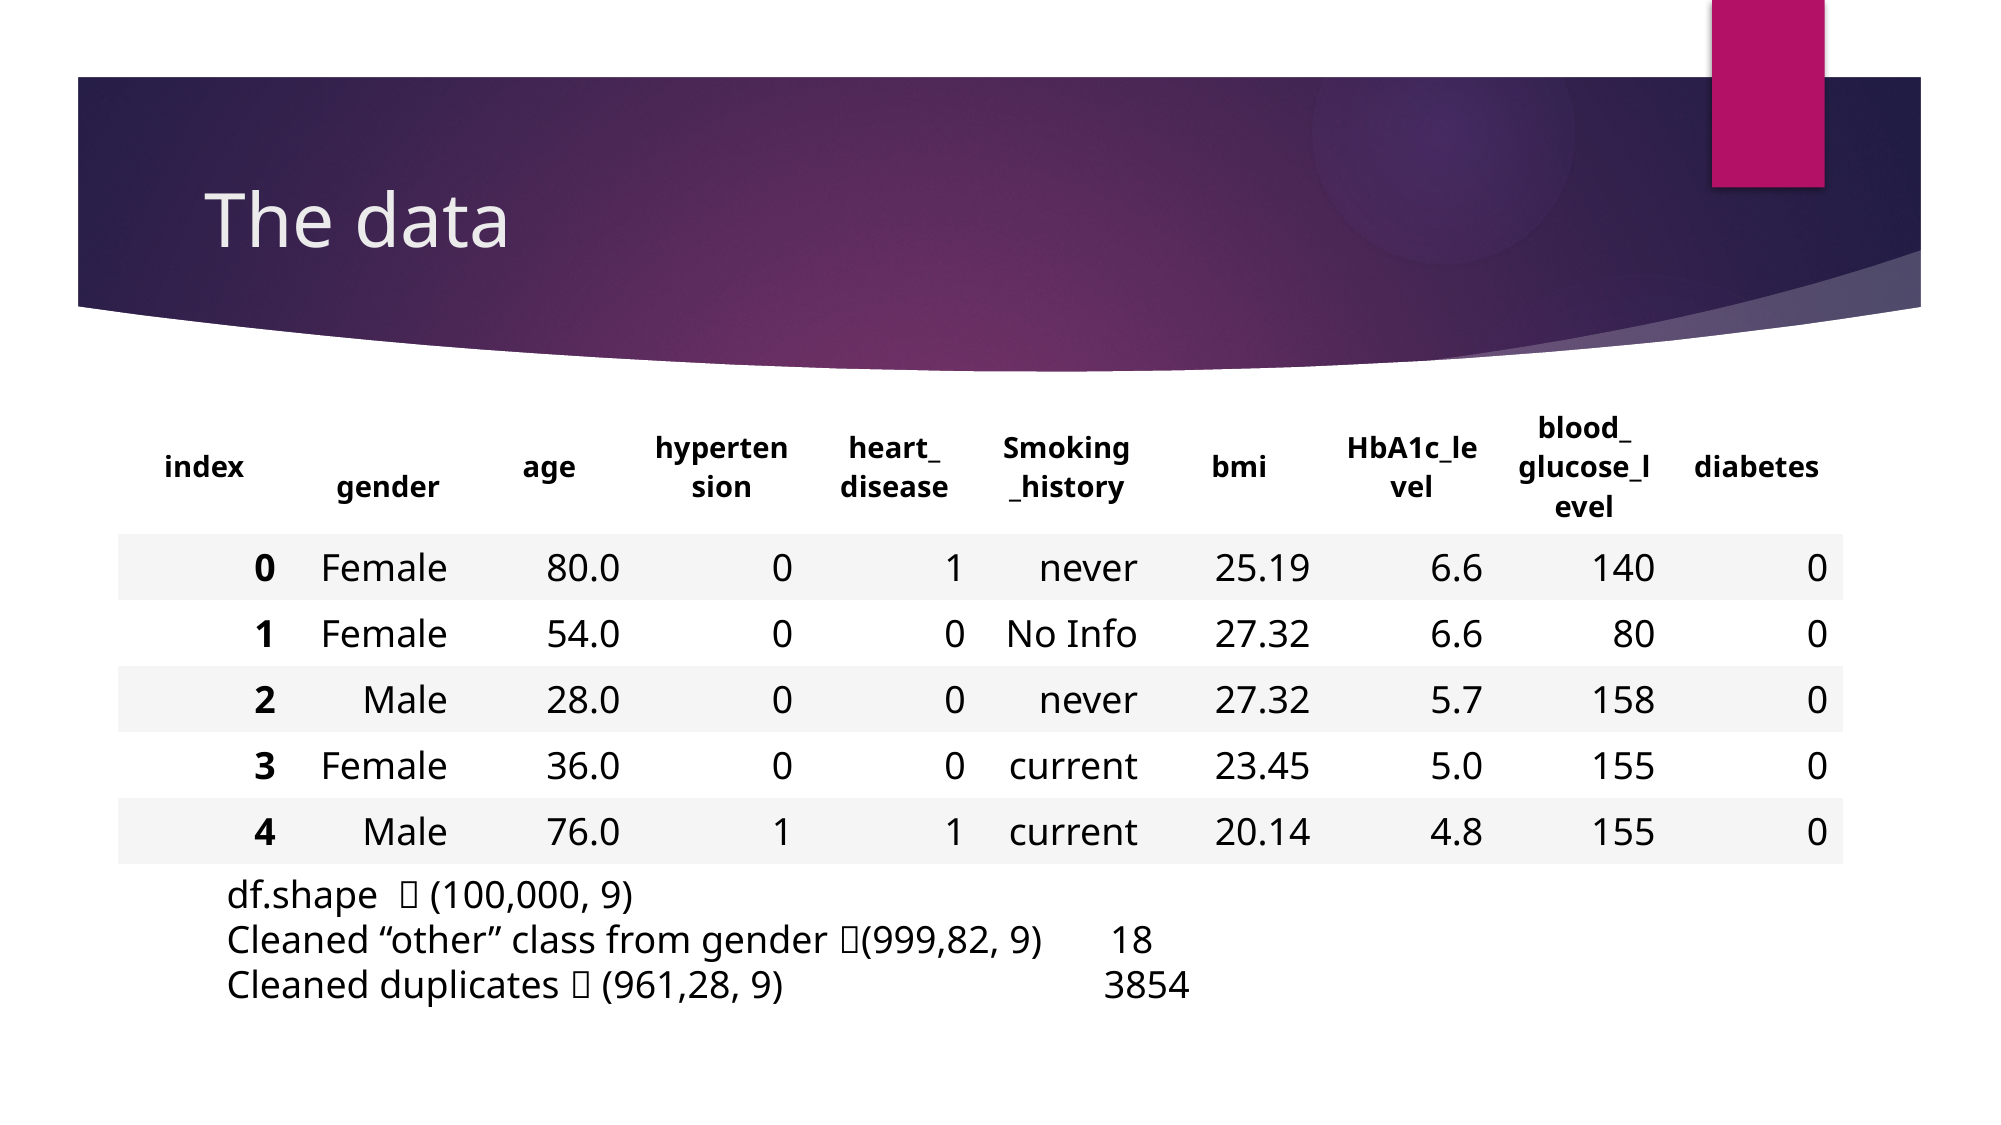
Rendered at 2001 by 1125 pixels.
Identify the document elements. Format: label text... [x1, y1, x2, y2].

table_cell Female [291, 600, 463, 666]
table_header gender [291, 399, 463, 534]
table_cell 0 [808, 666, 981, 732]
table_cell Male [291, 798, 463, 864]
table_cell 0 [1671, 798, 1843, 864]
title The data [189, 159, 1627, 276]
table_cell 2 [118, 666, 291, 732]
table_cell 1 [808, 534, 981, 600]
table_cell 5.0 [1326, 732, 1498, 798]
table_header HbA1c_level [1326, 399, 1498, 534]
table_header heart_ disease [808, 399, 981, 534]
table_cell current [981, 732, 1153, 798]
table_cell 0 [636, 732, 808, 798]
table_cell 36.0 [463, 732, 636, 798]
table_cell No Info [981, 600, 1153, 666]
table_header bmi [1153, 399, 1326, 534]
table_header diabetes [1671, 399, 1843, 534]
table_cell 1 [118, 600, 291, 666]
table_cell 0 [808, 600, 981, 666]
text_box df.shape  (100,000, 9) Cleaned “other” class from gender (999,82, 9) 18 Cleaned duplicates  (961,28, 9) 3854 [211, 864, 1301, 1014]
table_cell 54.0 [463, 600, 636, 666]
table_cell 1 [808, 798, 981, 864]
table_cell never [981, 534, 1153, 600]
table_cell 3 [118, 732, 291, 798]
table_cell 155 [1498, 798, 1671, 864]
table_cell 6.6 [1326, 600, 1498, 666]
table_cell 140 [1498, 534, 1671, 600]
table_cell 1 [636, 798, 808, 864]
table_cell Female [291, 732, 463, 798]
table_cell 80 [1498, 600, 1671, 666]
table_cell 0 [1671, 732, 1843, 798]
table_cell 0 [636, 534, 808, 600]
table_cell 20.14 [1153, 798, 1326, 864]
table_cell 0 [1671, 600, 1843, 666]
table_cell 25.19 [1153, 534, 1326, 600]
table_header Smoking _history [981, 399, 1153, 534]
table_cell 27.32 [1153, 666, 1326, 732]
table_cell 155 [1498, 732, 1671, 798]
table_cell Female [291, 534, 463, 600]
table_header hypertension [636, 399, 808, 534]
table_cell 6.6 [1326, 534, 1498, 600]
table_cell never [981, 666, 1153, 732]
table_cell 158 [1498, 666, 1671, 732]
table_cell 0 [118, 534, 291, 600]
table_cell 4.8 [1326, 798, 1498, 864]
table_header age [463, 399, 636, 534]
table_header blood_ glucose_level [1498, 399, 1671, 534]
table_cell 27.32 [1153, 600, 1326, 666]
table_header index [118, 399, 291, 534]
table_cell 0 [636, 666, 808, 732]
table_cell 0 [1671, 666, 1843, 732]
table_cell 76.0 [463, 798, 636, 864]
table_cell 23.45 [1153, 732, 1326, 798]
table_cell 0 [808, 732, 981, 798]
table_cell current [981, 798, 1153, 864]
table_cell 0 [636, 600, 808, 666]
table_cell 80.0 [463, 534, 636, 600]
table_cell 5.7 [1326, 666, 1498, 732]
table_cell 28.0 [463, 666, 636, 732]
table_cell Male [291, 666, 463, 732]
table_cell 0 [1671, 534, 1843, 600]
table_cell 4 [118, 798, 291, 864]
